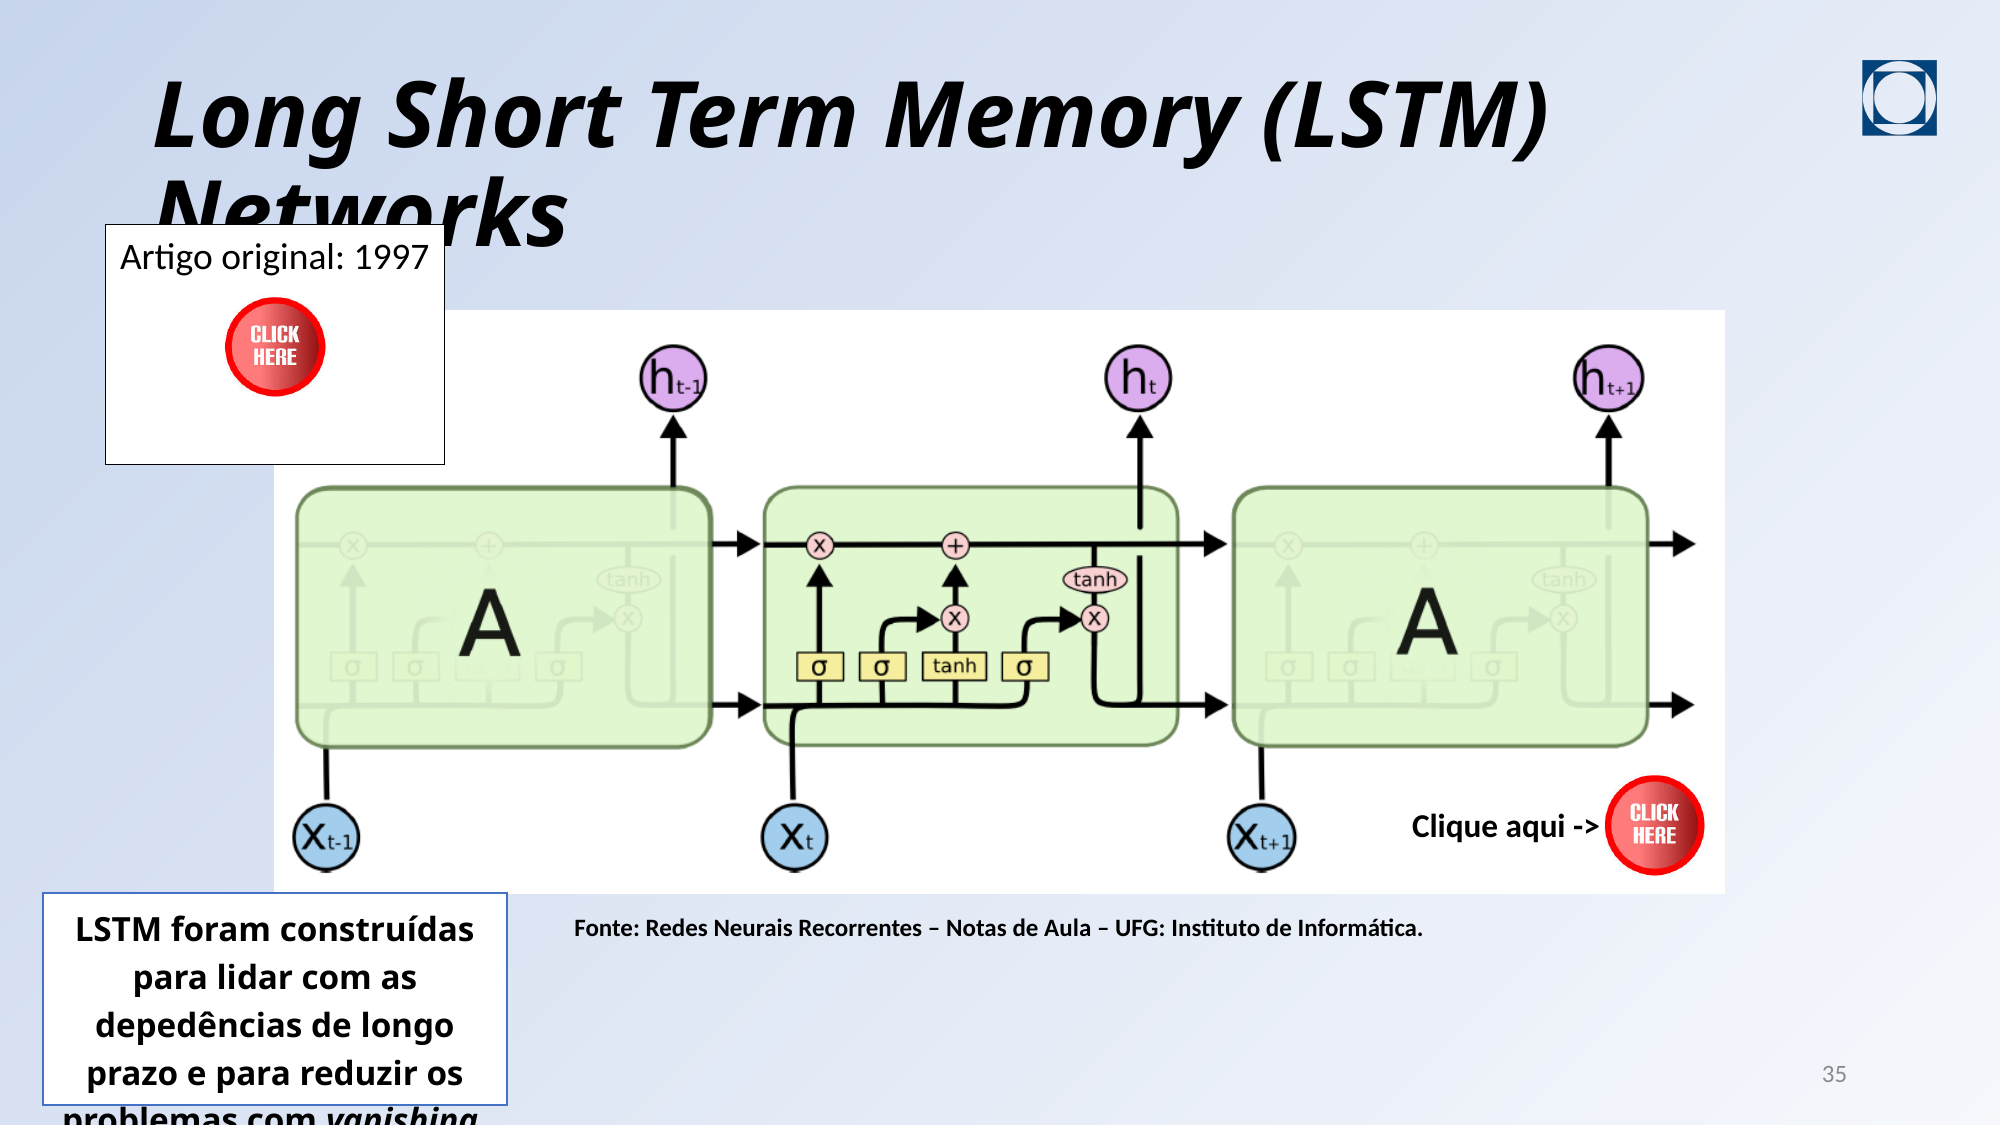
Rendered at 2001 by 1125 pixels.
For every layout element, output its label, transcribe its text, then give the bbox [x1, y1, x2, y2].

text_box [103, 224, 447, 468]
text_box LSTM foram construídas para lidar com as depedências de longo prazo e para reduzir os problemas com vanishing. [42, 892, 508, 1106]
slide_number 35 [1412, 1042, 1863, 1103]
picture [1862, 59, 1939, 137]
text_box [274, 310, 1725, 950]
picture [1584, 758, 1725, 891]
title Long Short Term Memory (LSTM) Networks [137, 58, 1863, 276]
